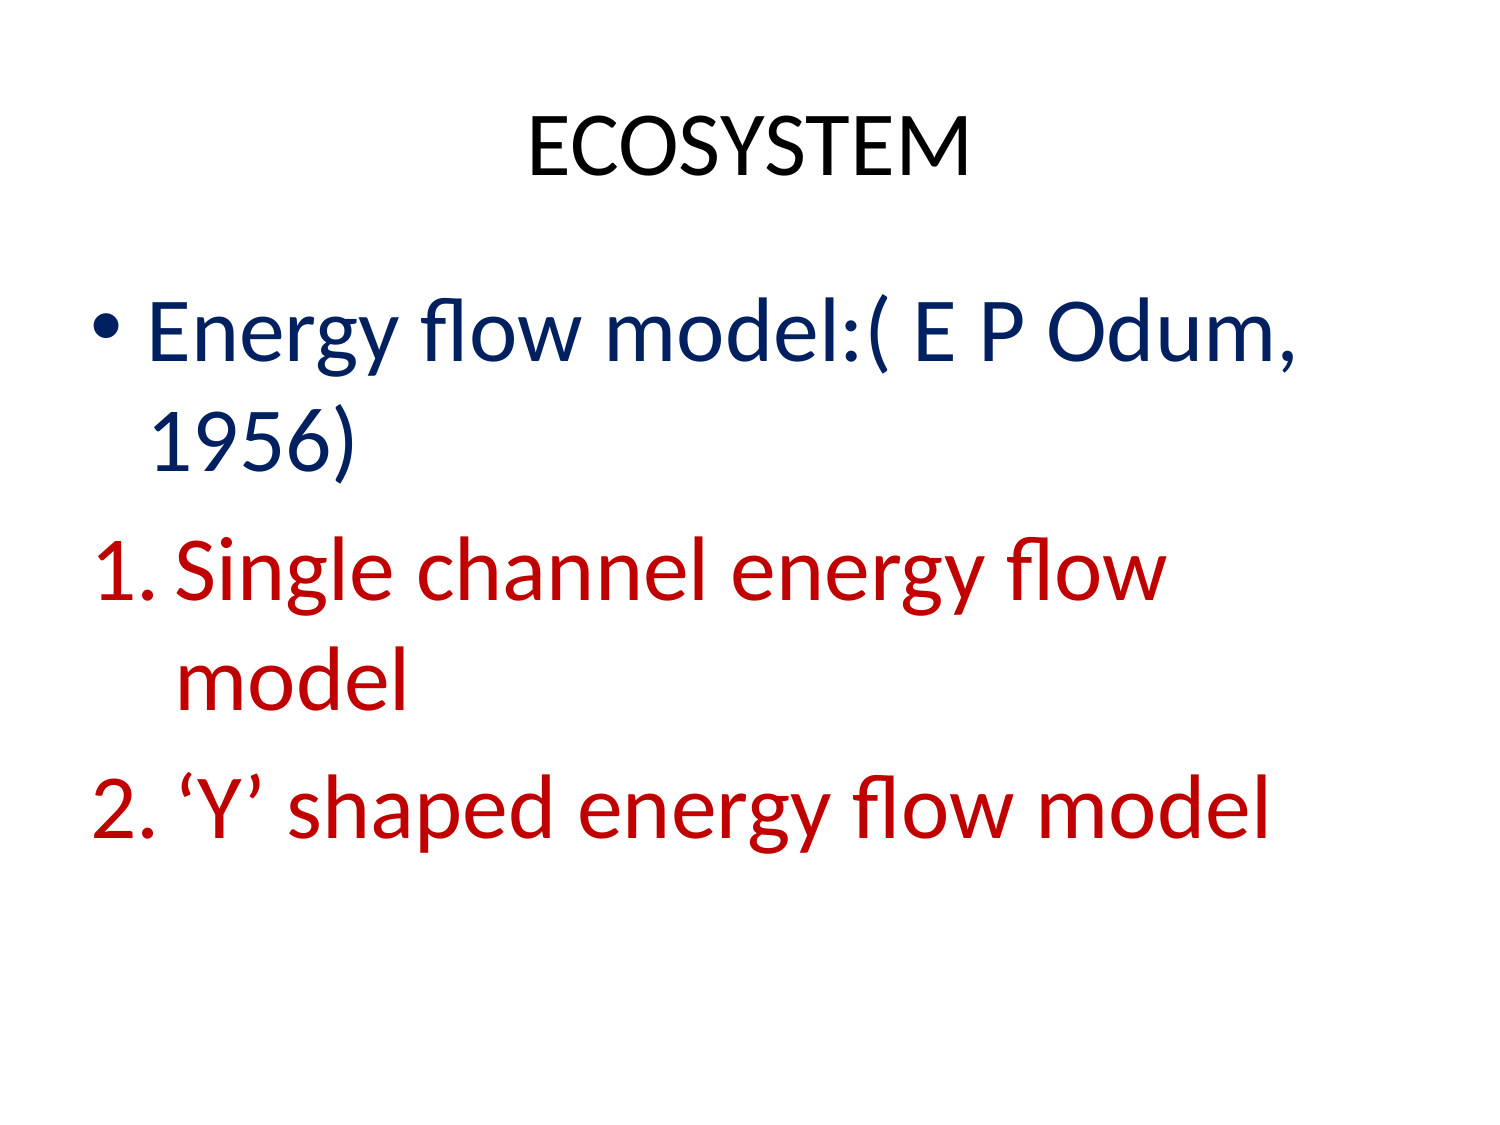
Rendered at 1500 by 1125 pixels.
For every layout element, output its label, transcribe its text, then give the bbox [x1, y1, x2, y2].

title ECOSYSTEM [75, 45, 1425, 233]
list Energy flow model:( E P Odum, 1956) Single channel energy flow model ‘Y’ shaped energy flow model [75, 262, 1425, 1005]
